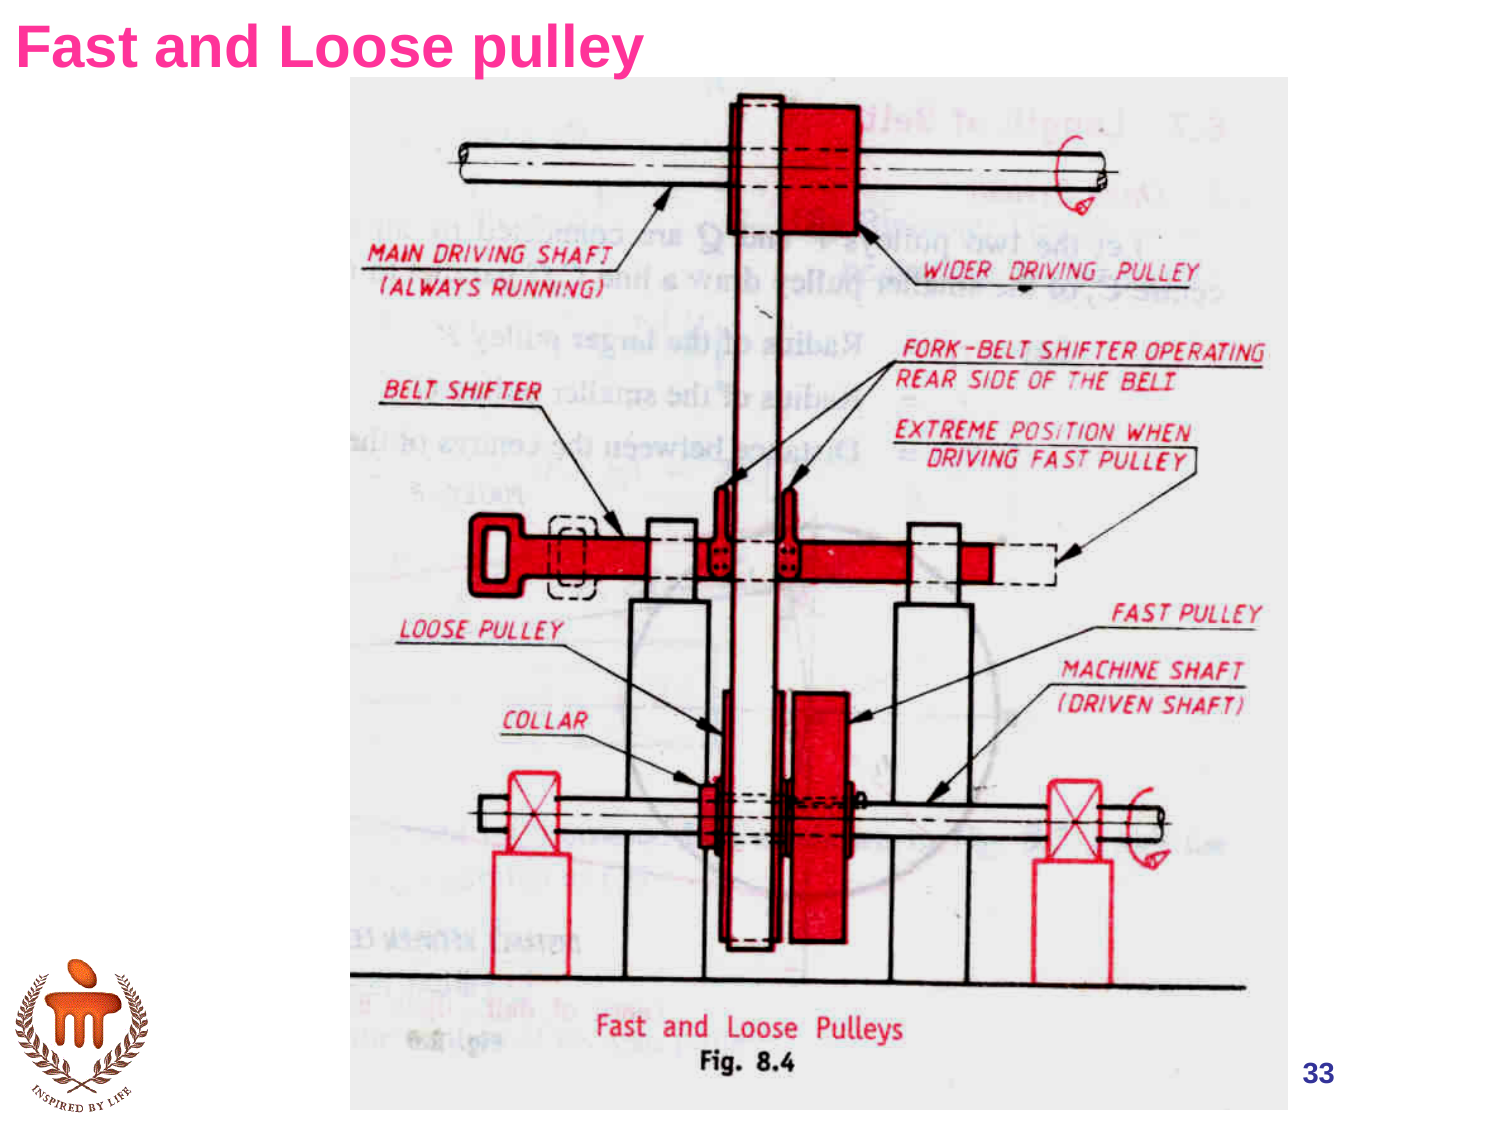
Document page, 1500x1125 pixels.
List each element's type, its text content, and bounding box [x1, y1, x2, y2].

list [349, 77, 1288, 1110]
slide_number 33 [999, 1046, 1351, 1125]
picture [0, 952, 157, 1118]
title Fast and Loose pulley [0, 0, 1350, 88]
